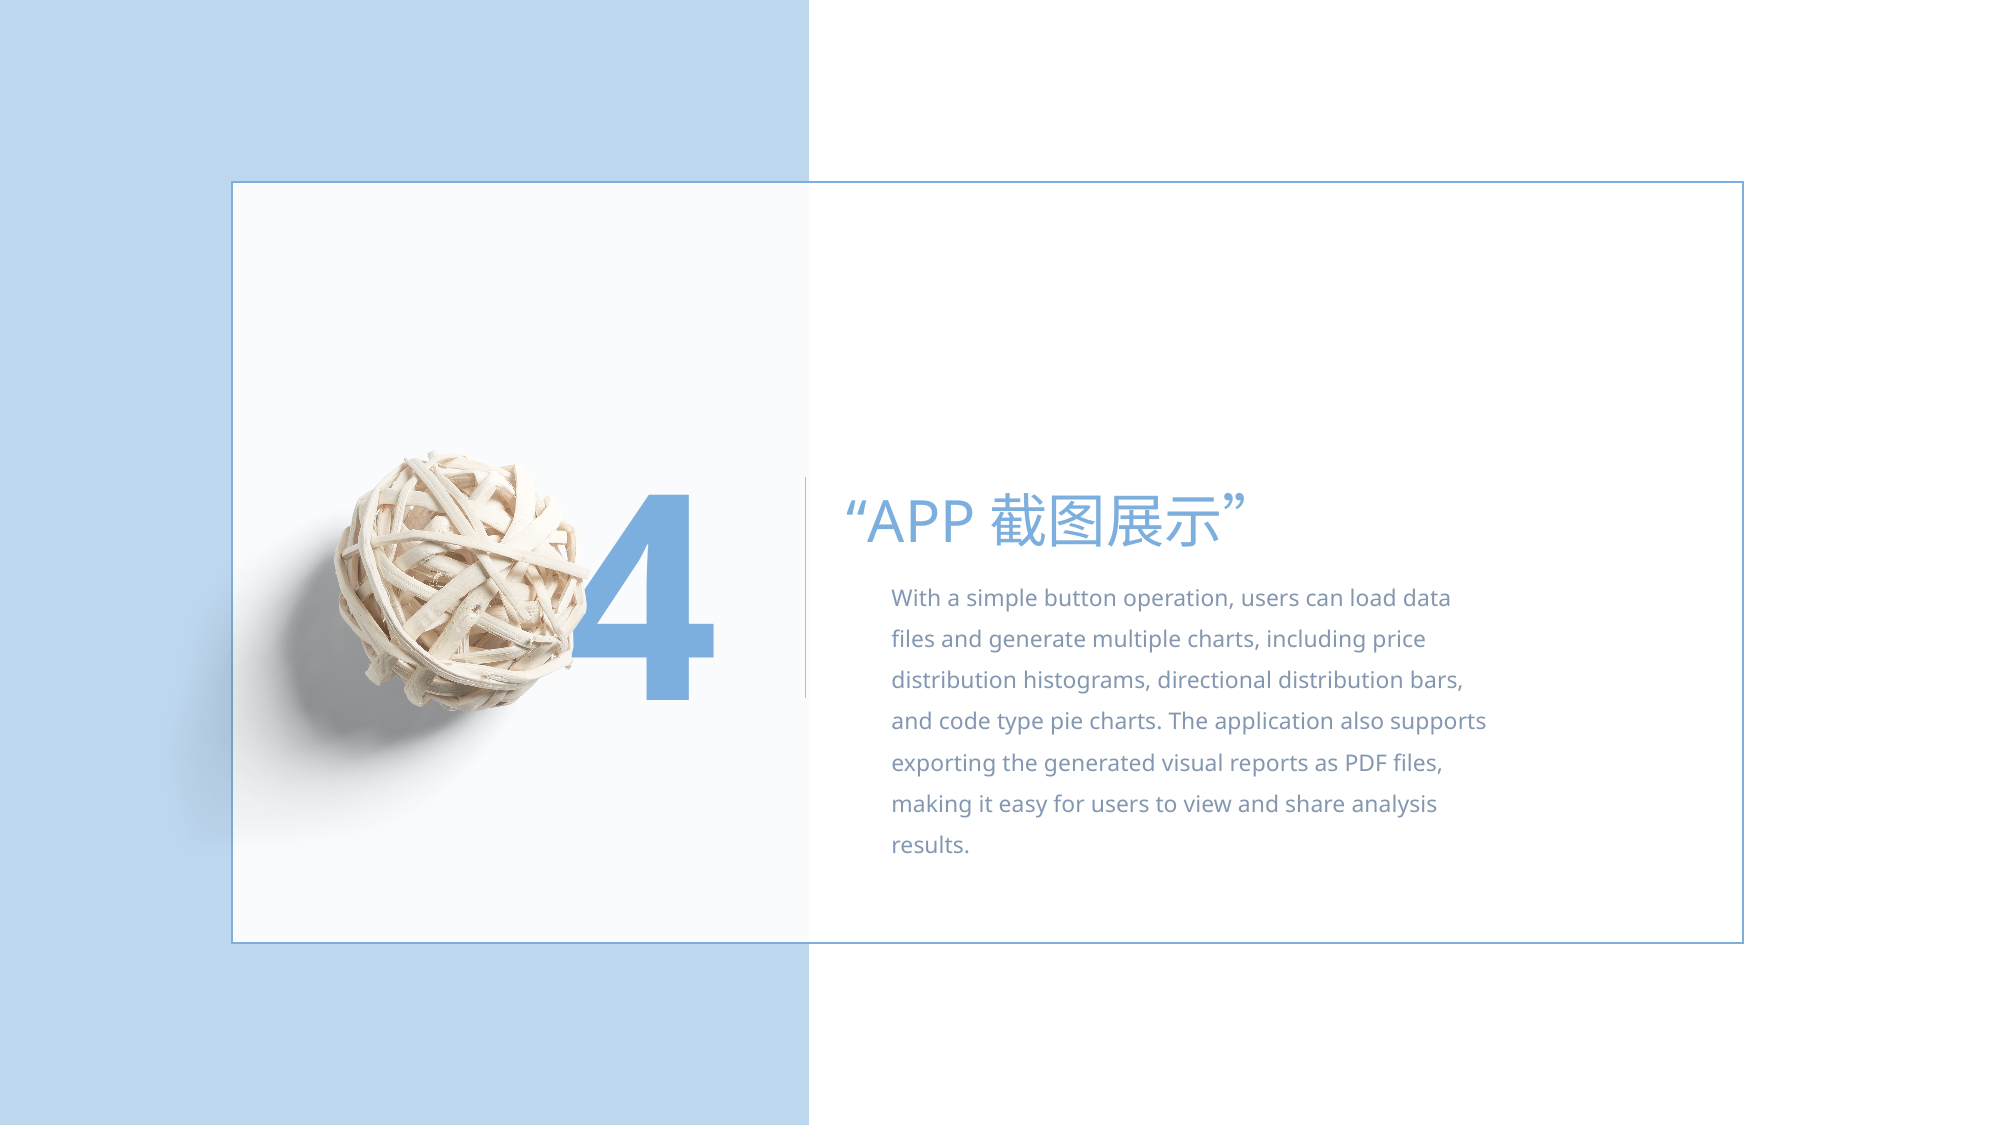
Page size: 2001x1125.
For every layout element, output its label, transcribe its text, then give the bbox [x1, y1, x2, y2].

text_box With a simple button operation, users can load data files and generate multiple charts, including price distribution histograms, directional distribution bars, and code type pie charts. The application also supports exporting the generated visual reports as PDF files, making it easy for users to view and share analysis results. [876, 562, 1506, 866]
text_box 04 [374, 405, 779, 766]
text_box “APP截图展示” [832, 476, 1461, 562]
picture [158, 449, 591, 856]
text_box [231, 181, 1744, 944]
